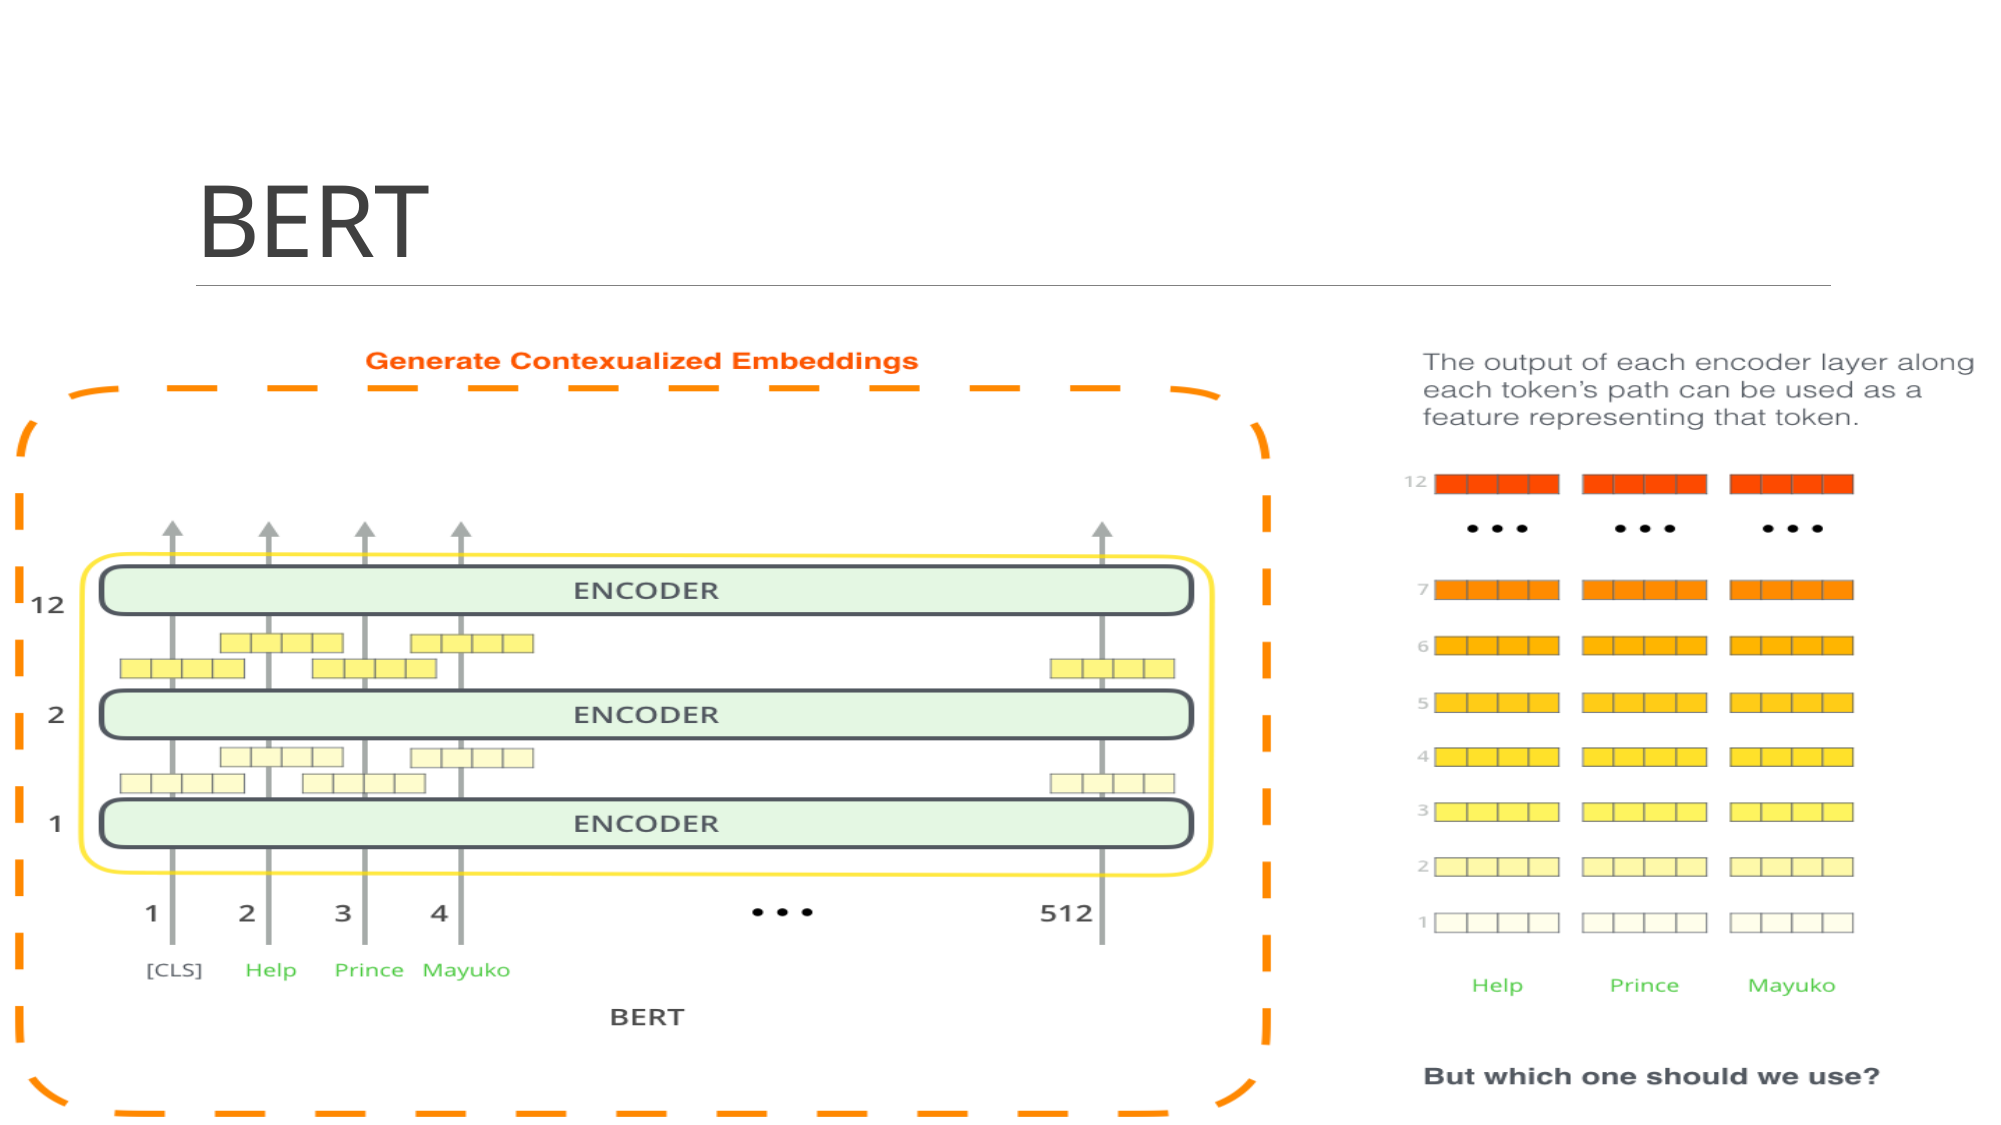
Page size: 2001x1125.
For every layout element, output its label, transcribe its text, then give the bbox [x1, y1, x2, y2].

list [0, 313, 2000, 1125]
title BERT [180, 47, 1830, 285]
